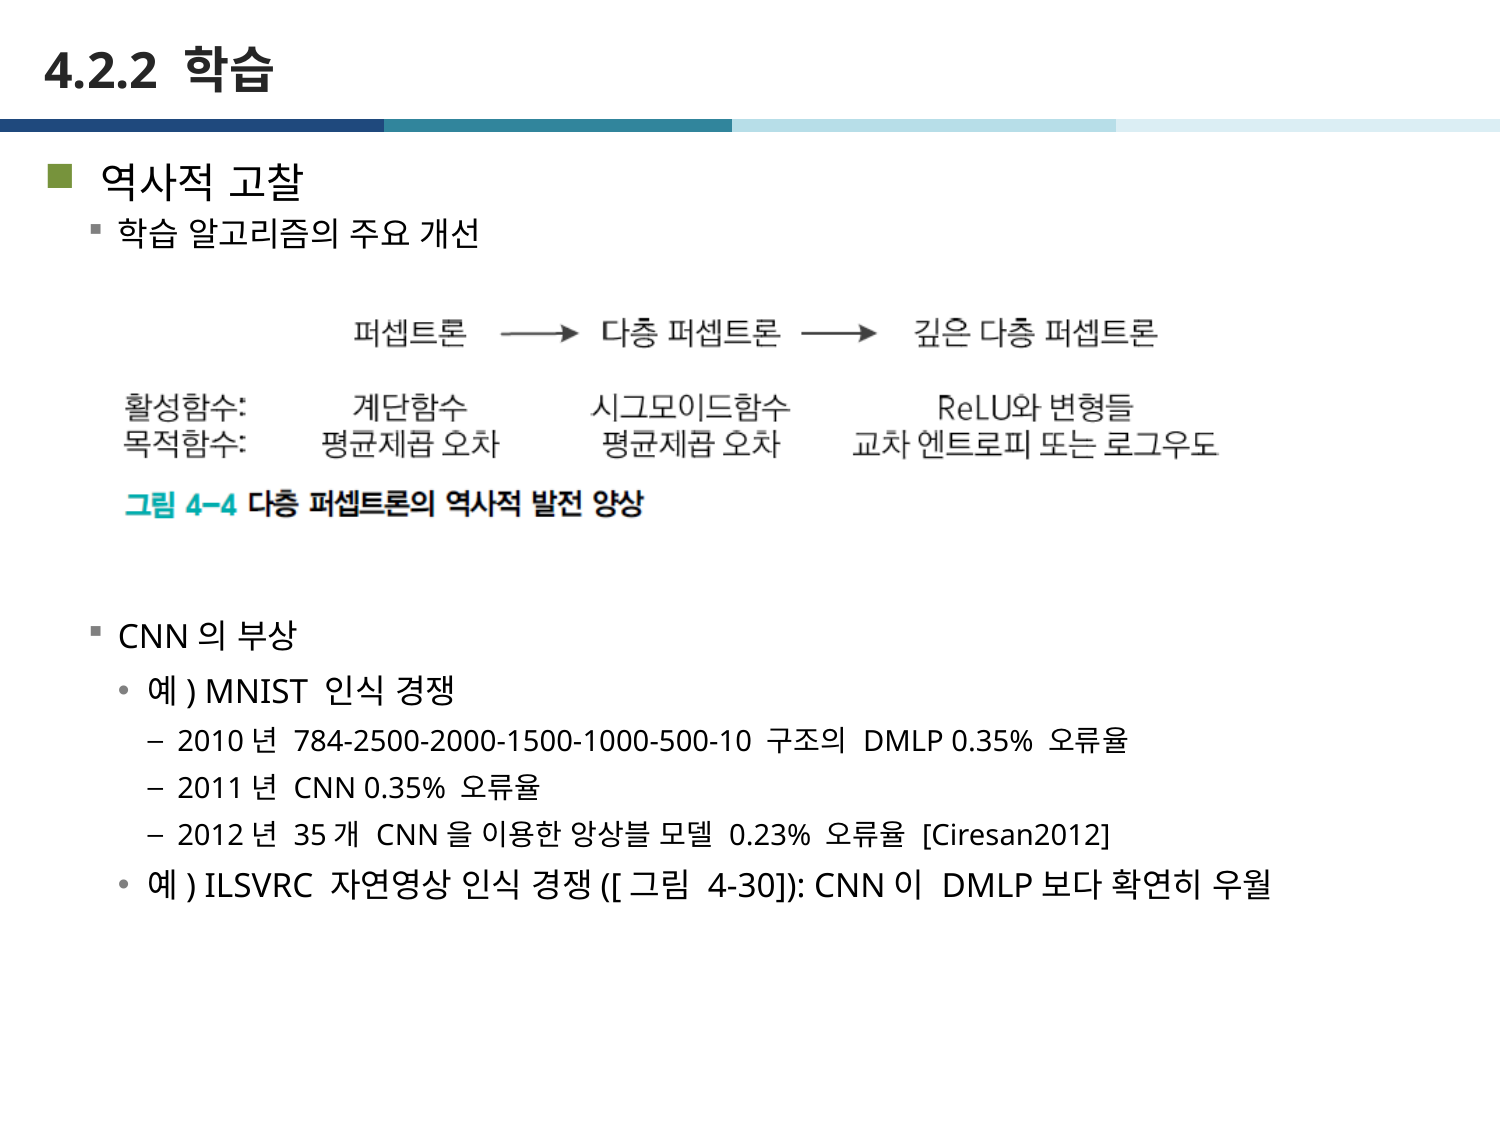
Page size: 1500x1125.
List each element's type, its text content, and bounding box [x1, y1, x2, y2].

title 4.2.2 학습 [29, 23, 1270, 114]
list 역사적 고찰 학습 알고리즘의 주요 개선 CNN의 부상 예) MNIST 인식 경쟁 2010년 784-2500-2000-1500-1000-500-10 구조의 DMLP 0.35% 오류율 2011년 CNN 0.35% 오류율 2012년 35개 CNN을 이용한 앙상블 모델 0.23% 오류율 [Ciresan2012] 예) ILSVRC 자연영상 인식 경쟁([그림 4-30]): CNN이 DMLP보다 확연히 우월 [29, 148, 1471, 1083]
picture [120, 314, 1222, 524]
